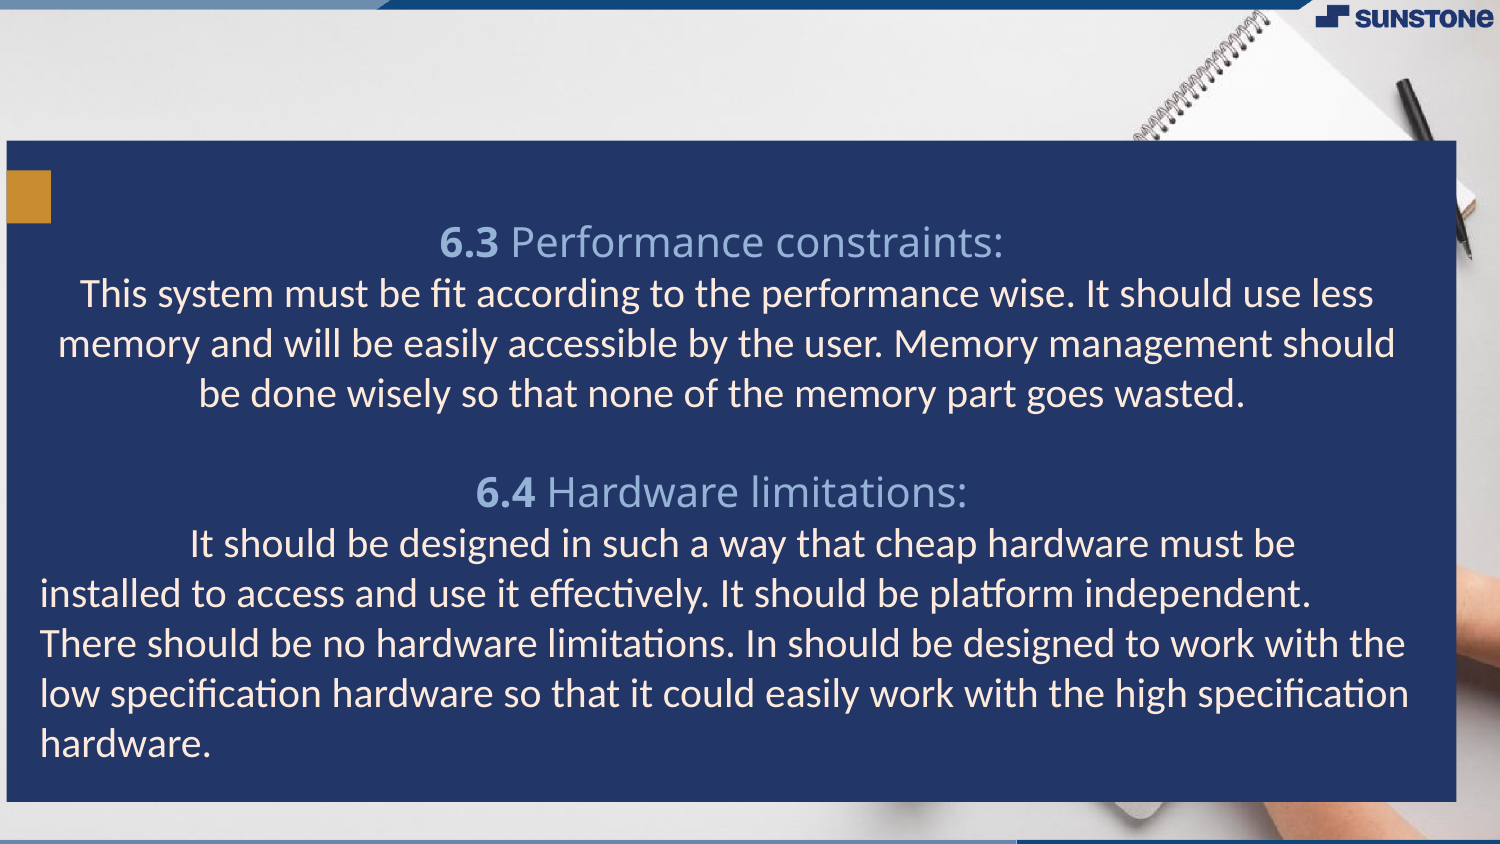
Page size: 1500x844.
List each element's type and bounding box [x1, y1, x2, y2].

picture [0, 0, 1500, 844]
text_box [6, 140, 1457, 803]
